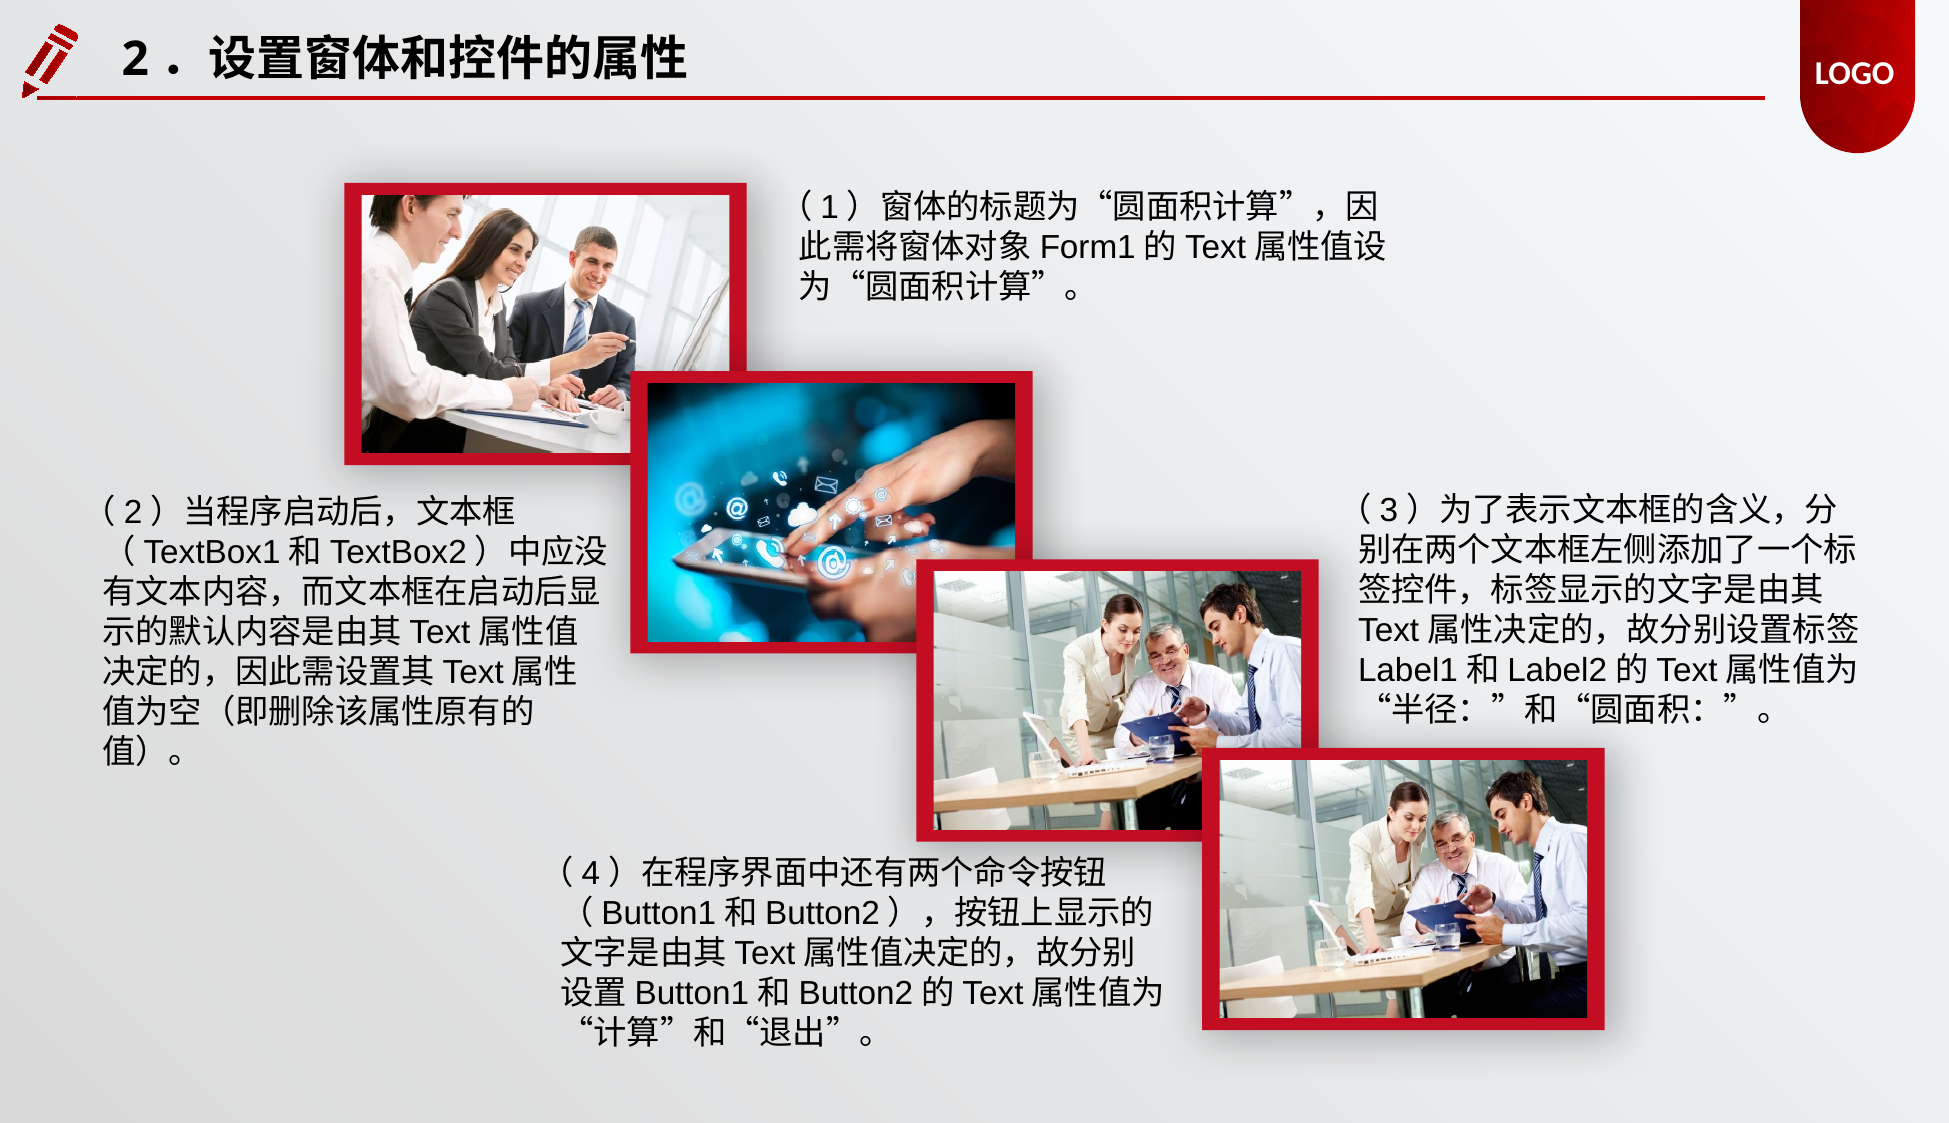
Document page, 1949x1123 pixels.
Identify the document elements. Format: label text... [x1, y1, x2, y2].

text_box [630, 371, 1033, 654]
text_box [344, 182, 747, 466]
picture [22, 82, 37, 97]
text_box （4）在程序界面中还有两个命令按钮（Button1和Button2），按钮上显示的文字是由其Text属性值决定的，故分别设置Button1和Button2的Text属性值为“计算”和“退出”。 [520, 841, 1189, 1061]
text_box （1）窗体的标题为“圆面积计算”，因此需将窗体对象Form1的Text属性值设为“圆面积计算”。 [759, 175, 1428, 316]
picture [1800, 0, 1916, 154]
picture [26, 42, 52, 75]
text_box 2．设置窗体和控件的属性 [101, 17, 735, 95]
picture [54, 24, 78, 41]
text_box （2）当程序启动后，文本框（TextBox1和TextBox2）中应没有文本内容，而文本框在启动后显示的默认内容是由其Text属性值决定的，因此需设置其Text属性值为空（即删除该属性原有的值）。 [62, 480, 631, 780]
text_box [1202, 747, 1605, 1031]
text_box （3）为了表示文本框的含义，分别在两个文本框左侧添加了一个标签控件，标签显示的文字是由其Text属性决定的，故分别设置标签Label1和Label2的Text属性值为“半径：”和“圆面积：”。 [1318, 478, 1886, 738]
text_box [916, 559, 1319, 842]
picture [48, 33, 73, 49]
picture [40, 50, 67, 83]
